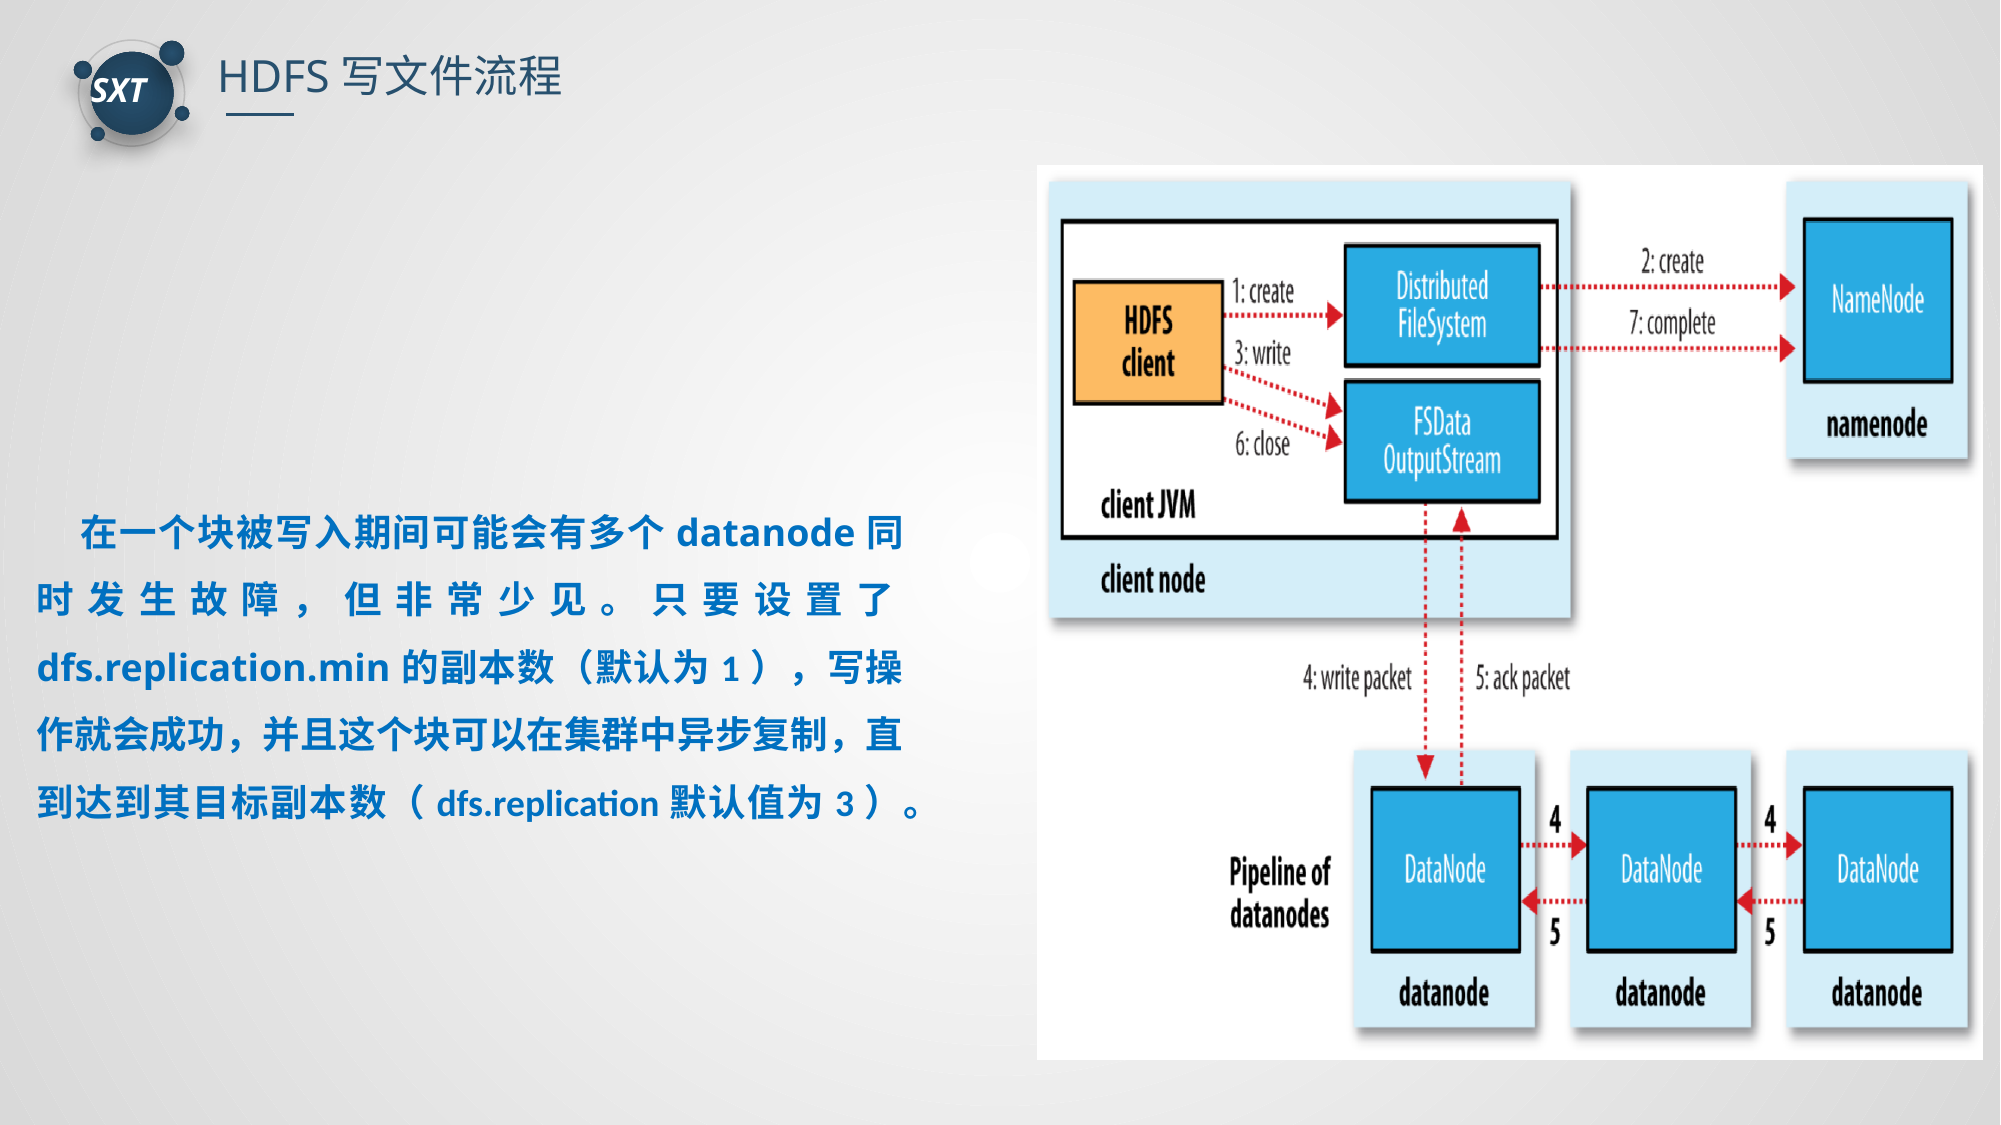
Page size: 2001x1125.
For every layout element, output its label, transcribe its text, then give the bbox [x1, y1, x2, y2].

picture [1036, 165, 1983, 1060]
text_box 在一个块被写入期间可能会有多个datanode同时发生故障，但非常少见。只要设置了dfs.replication.min的副本数（默认为1），写操作就会成功，并且这个块可以在集群中异步复制，直到达到其目标副本数（dfs.replication默认值为3）。 [21, 478, 919, 832]
text_box HDFS写文件流程 [202, 40, 578, 109]
